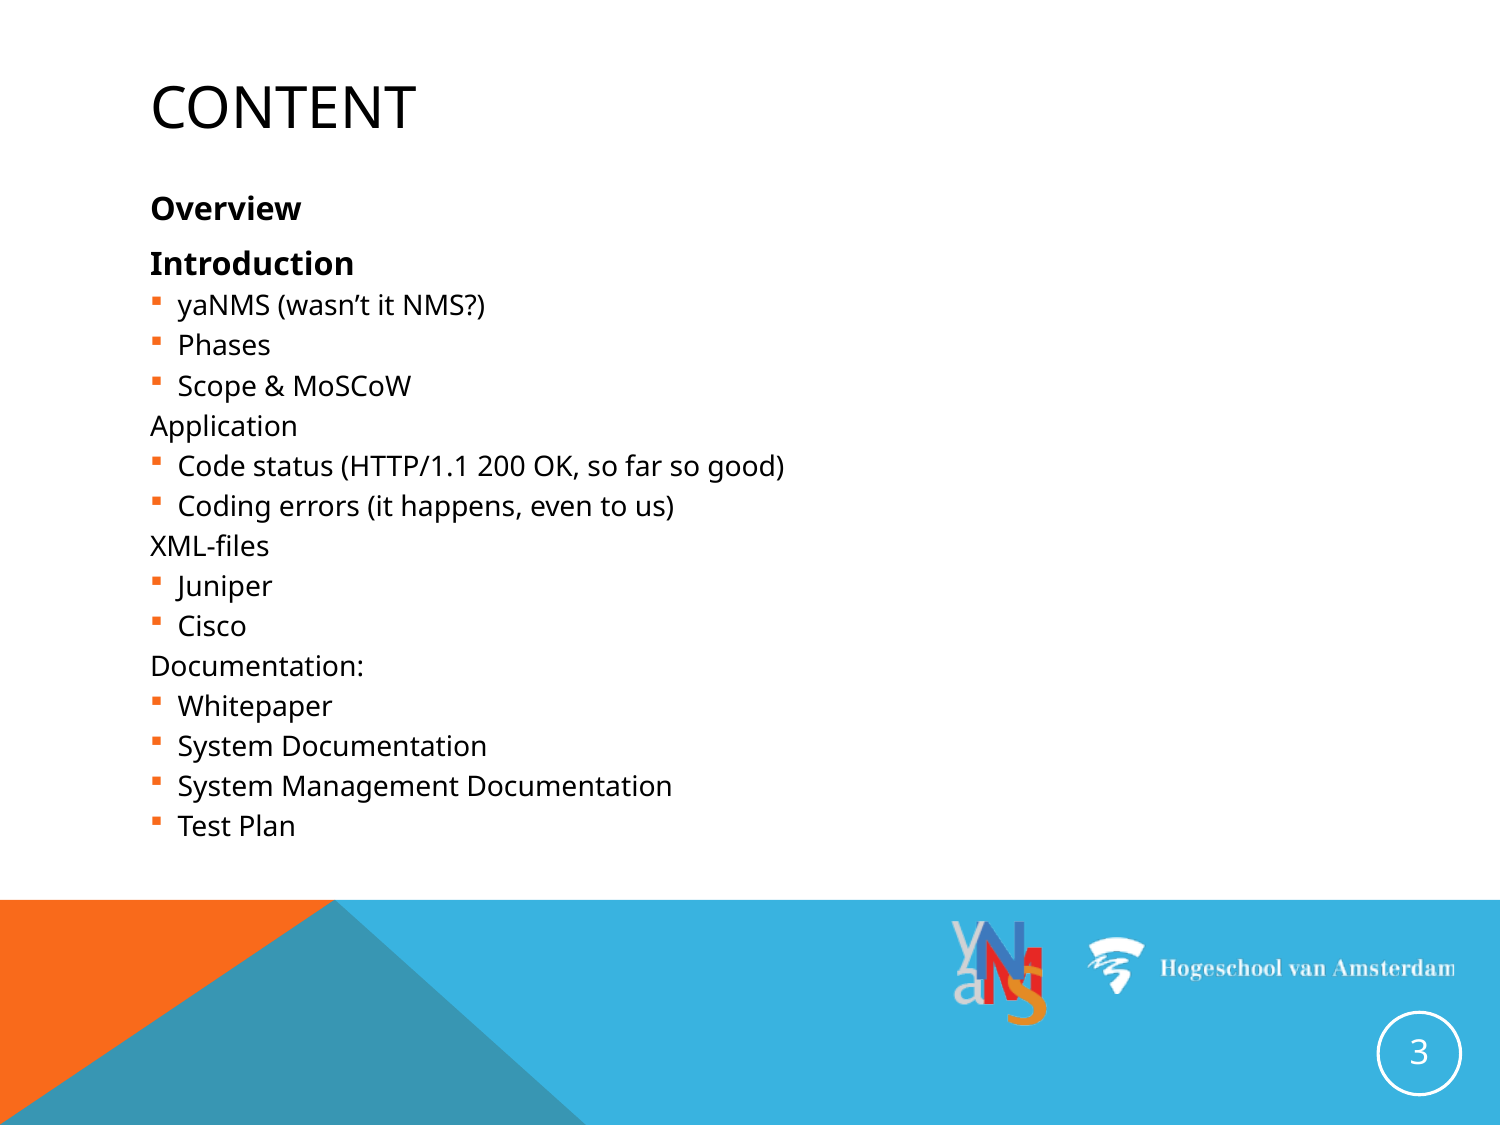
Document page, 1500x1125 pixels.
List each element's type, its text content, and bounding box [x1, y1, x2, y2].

title Content [135, 60, 1369, 150]
picture [950, 899, 1050, 1059]
list Overview Introduction yaNMS (wasn’t it NMS?) Phases Scope & MoSCoW Application Code status (HTTP/1.1 200 OK, so far so good) Coding errors (it happens, even to us) XML-files Juniper Cisco Documentation: Whitepaper System Documentation System Management Documentation Test Plan [135, 180, 1369, 850]
slide_number 3 [1376, 1010, 1463, 1097]
